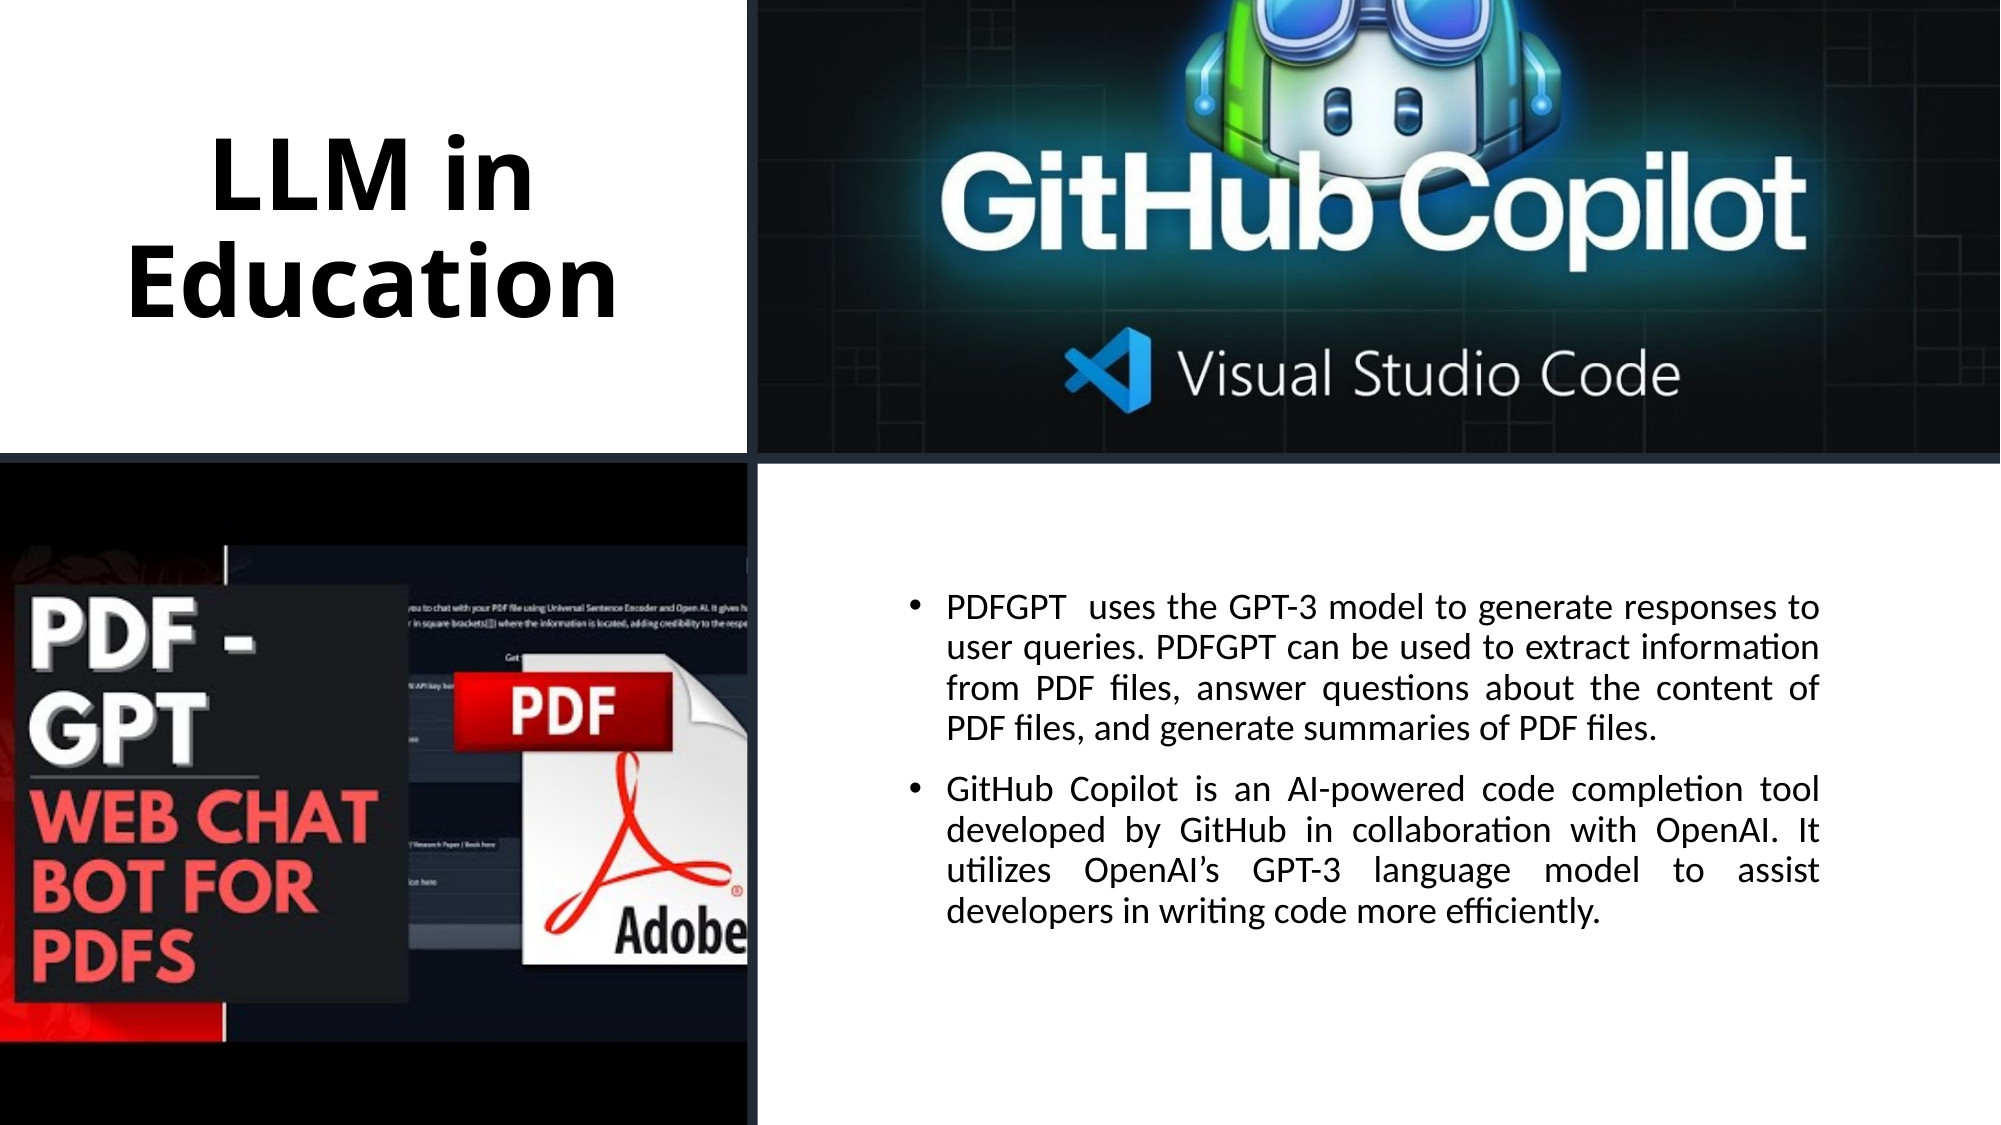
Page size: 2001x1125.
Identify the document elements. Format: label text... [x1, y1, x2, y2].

text_box [759, 454, 2000, 465]
picture [0, 463, 749, 1125]
text_box [0, 452, 746, 463]
list PDFGPT uses the GPT-3 model to generate responses to user queries. PDFGPT can be used to extract information from PDF files, answer questions about the content of PDF files, and generate summaries of PDF files. GitHub Copilot is an AI-powered code completion tool developed by GitHub in collaboration with OpenAI. It utilizes OpenAI’s GPT-3 language model to assist developers in writing code more efficiently. [893, 566, 1836, 952]
picture [747, 0, 2000, 454]
title LLM in Education [96, 82, 649, 381]
text_box [0, 0, 746, 452]
text_box [759, 465, 2000, 1125]
text_box [746, 0, 759, 1125]
